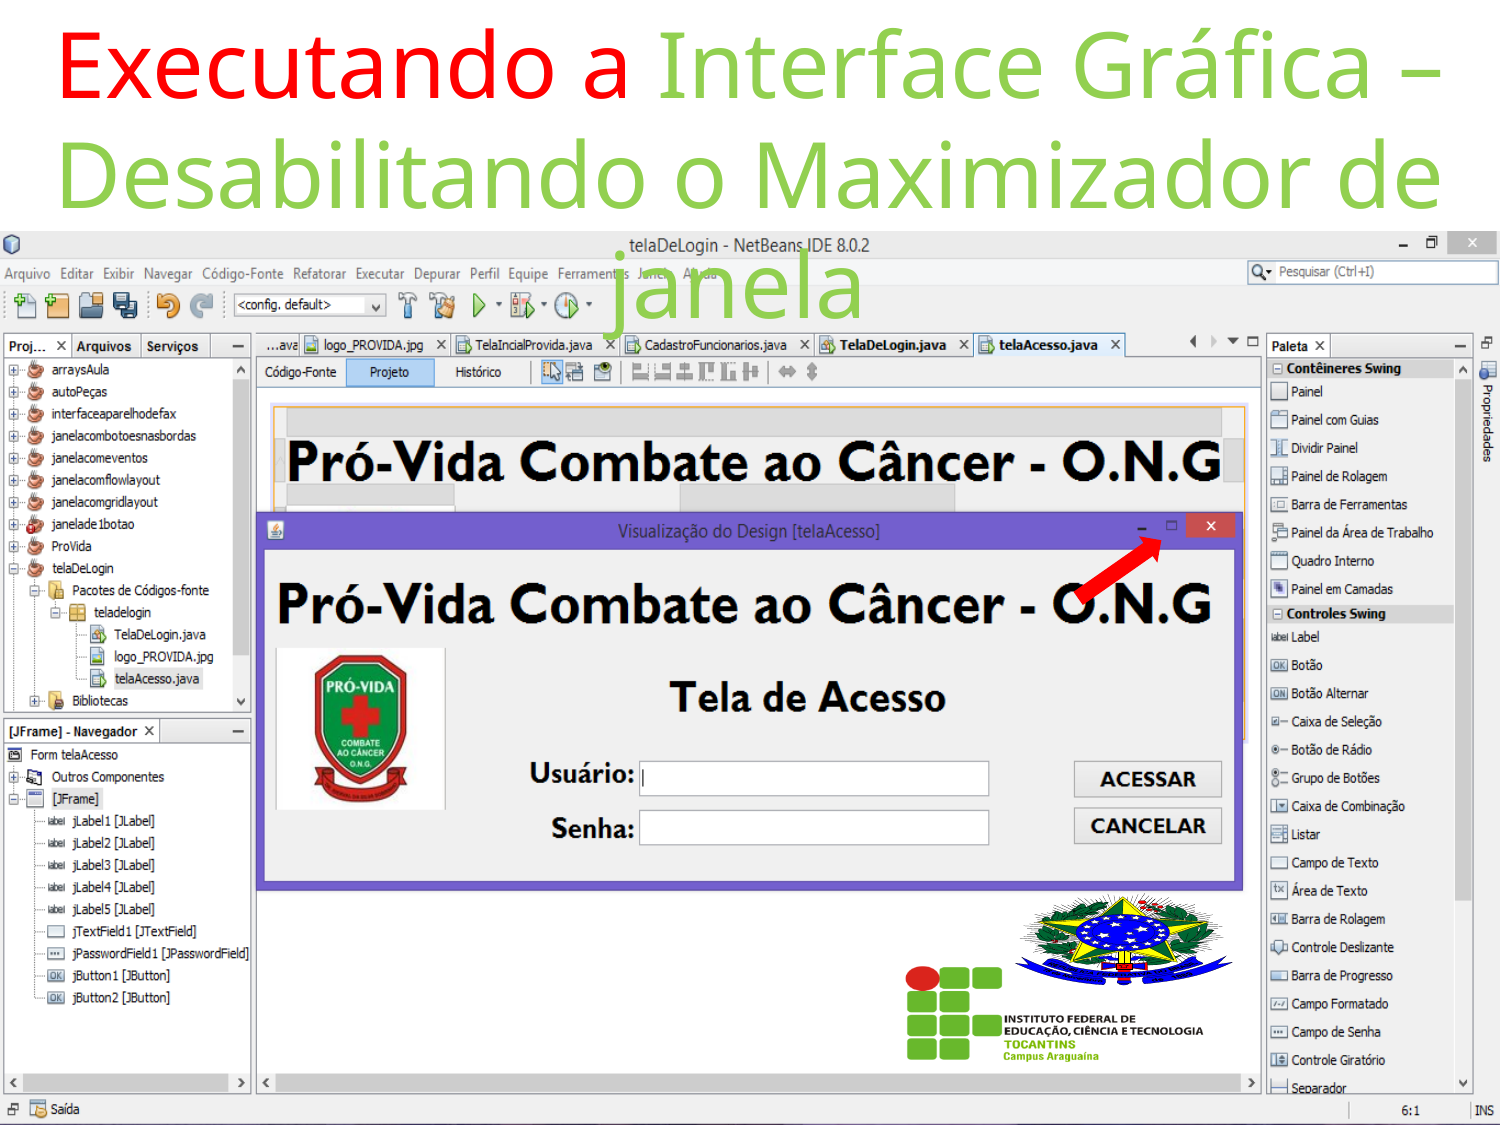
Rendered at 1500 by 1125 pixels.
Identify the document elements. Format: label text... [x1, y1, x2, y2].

text_box Executando a Interface Gráfica – Desabilitando o Maximizador de janela [0, 0, 1500, 231]
picture [0, 231, 1500, 1125]
